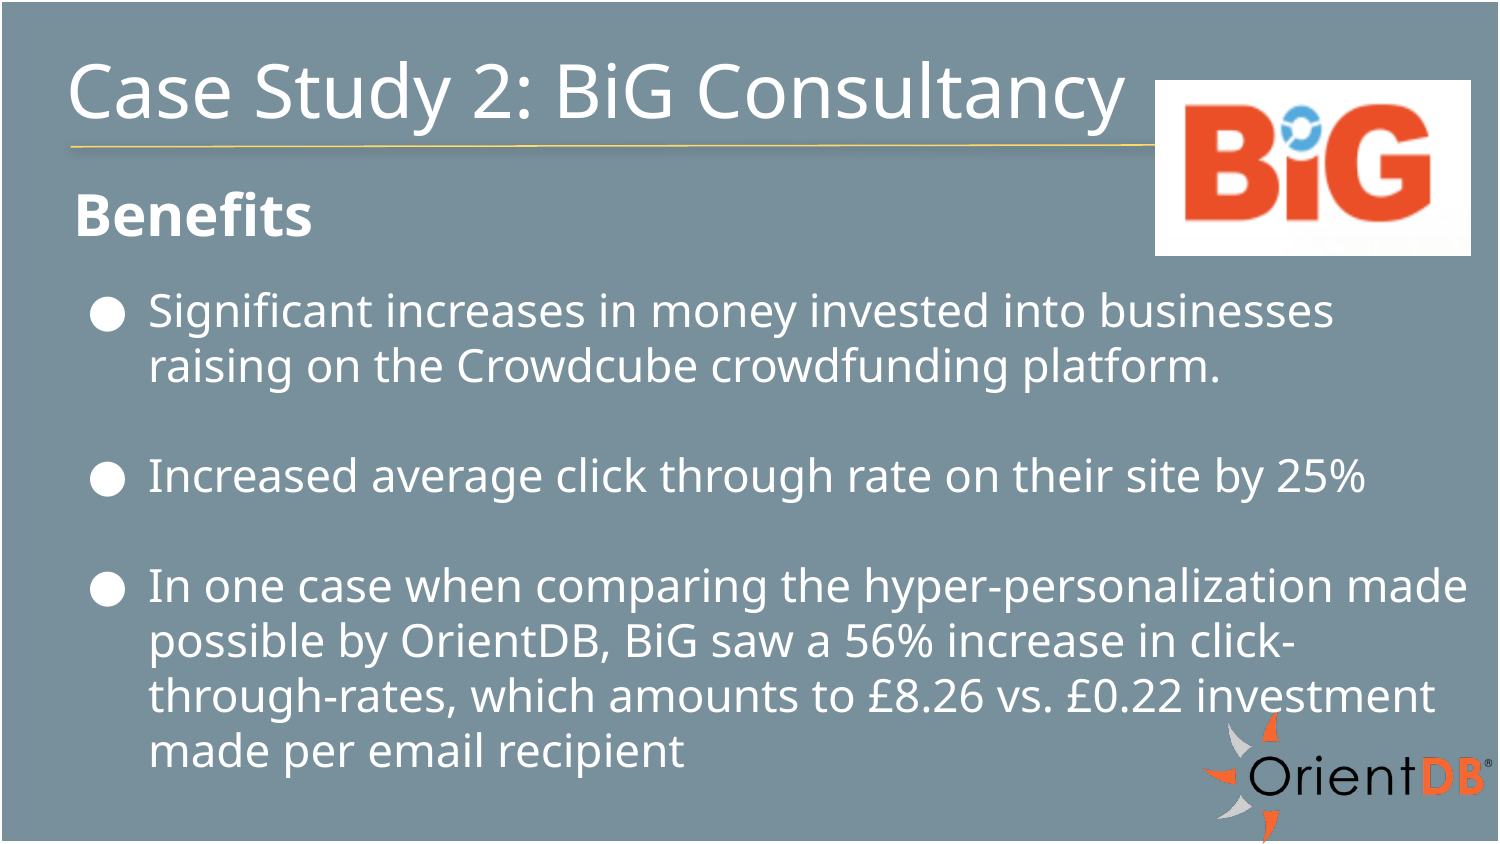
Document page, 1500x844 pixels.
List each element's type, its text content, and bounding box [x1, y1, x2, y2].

list Benefits Significant increases in money invested into businesses raising on the Crowdcube crowdfunding platform. Increased average click through rate on their site by 25% In one case when comparing the hyper-personalization made possible by OrientDB, BiG saw a 56% increase in click-through-rates, which amounts to £8.26 vs. £0.22 investment made per email recipient [73, 167, 1471, 729]
picture [1202, 708, 1500, 844]
picture [1154, 79, 1472, 256]
title Case Study 2: BiG Consultancy [51, 28, 1449, 123]
